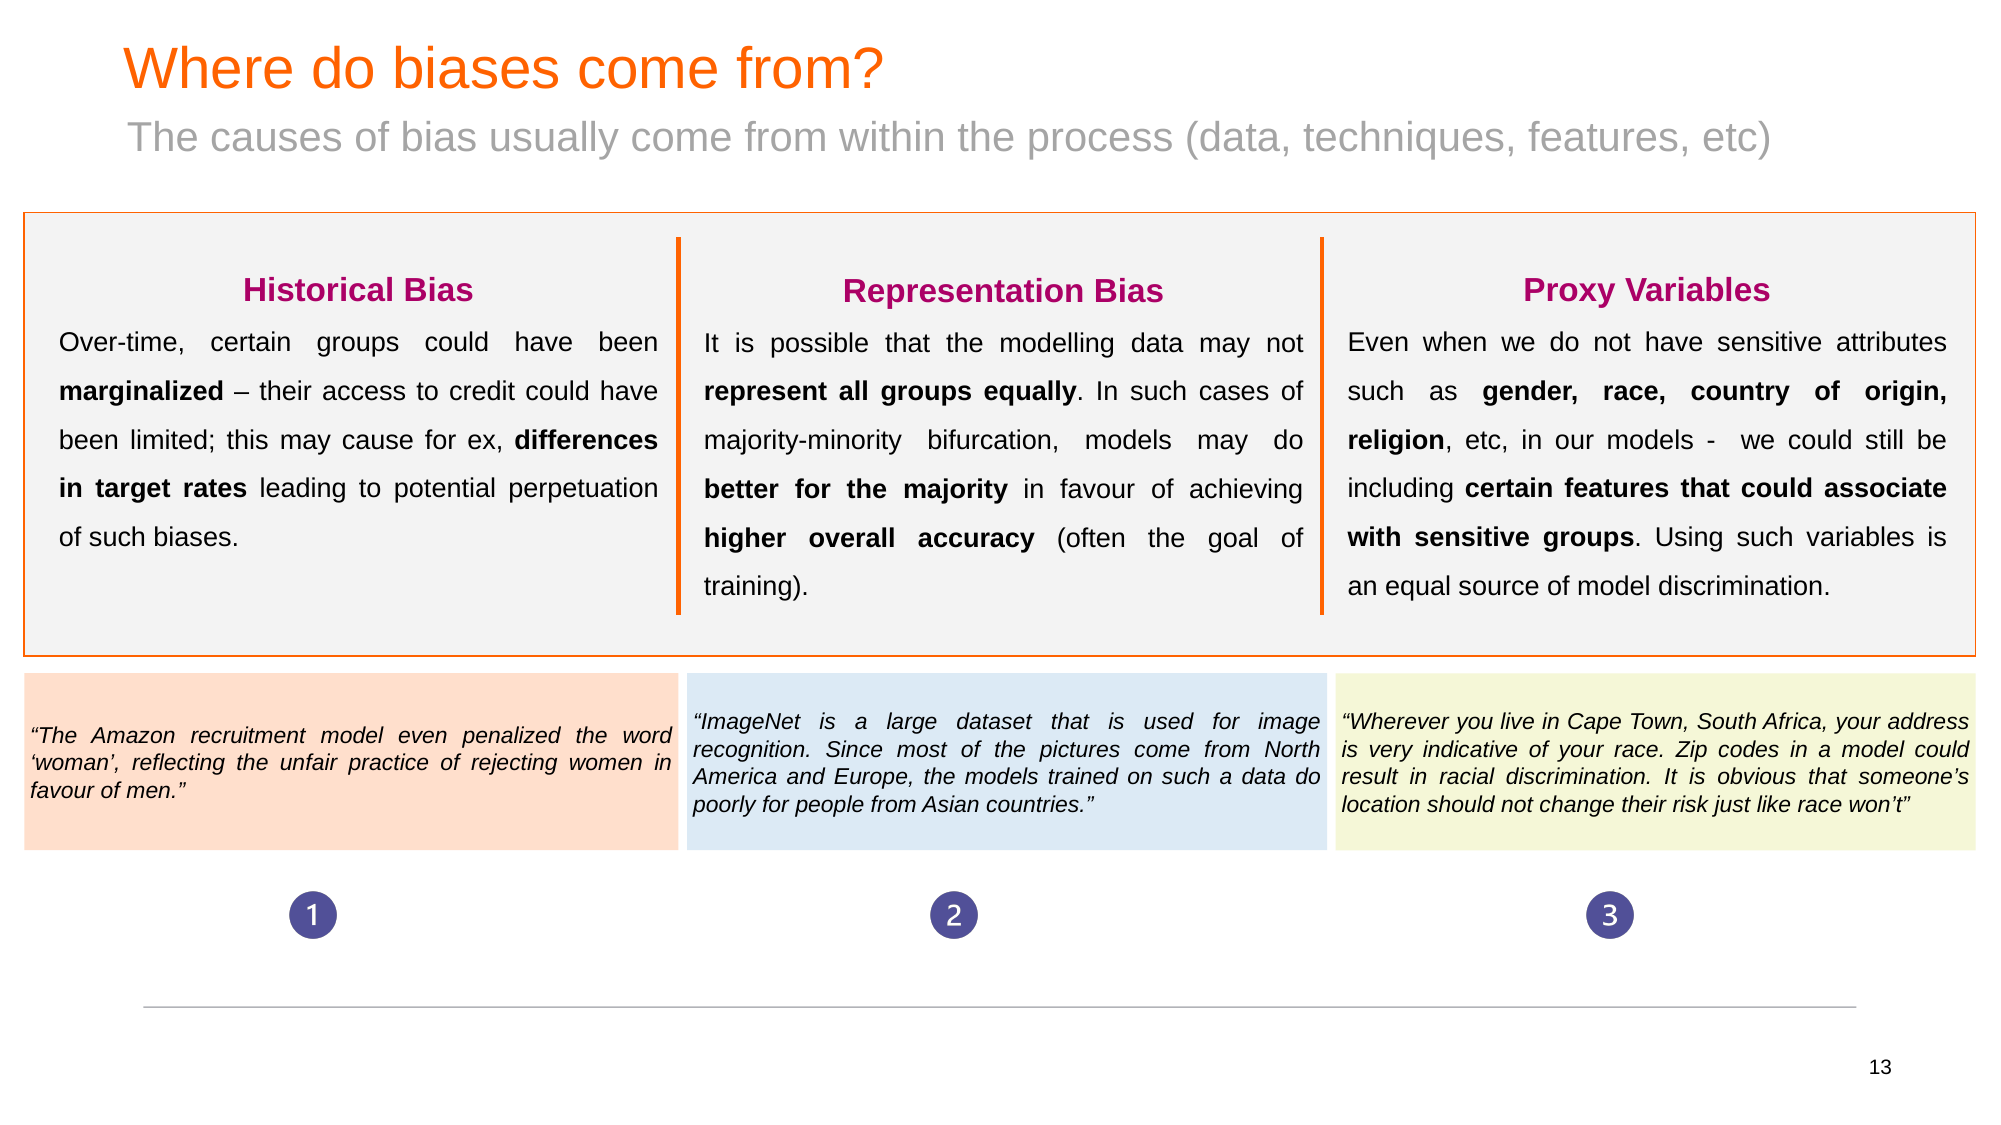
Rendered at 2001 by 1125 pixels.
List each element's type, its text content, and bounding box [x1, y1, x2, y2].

text_box Proxy Variables Even when we do not have sensitive attributes such as gender, race, country of origin, religion, etc, in our models - we could still be including certain features that could associate with sensitive groups. Using such variables is an equal source of model discrimination. [1335, 255, 1953, 594]
text_box “The Amazon recruitment model even penalized the word ‘woman’, reflecting the unfair practice of rejecting women in favour of men.” [24, 673, 679, 851]
slide_number 13 [1810, 1050, 1892, 1082]
text_box [24, 212, 1976, 656]
text_box “ImageNet is a large dataset that is used for image recognition. Since most of the pictures come from North America and Europe, the models trained on such a data do poorly for people from Asian countries.” [687, 673, 1328, 851]
text_box “Wherever you live in Cape Town, South Africa, your address is very indicative of your race. Zip codes in a model could result in racial discrimination. It is obvious that someone’s location should not change their risk just like race won’t” [1335, 673, 1976, 851]
picture [924, 885, 985, 946]
picture [283, 885, 343, 946]
text_box The causes of bias usually come from within the process (data, techniques, features, etc) [120, 103, 1834, 166]
picture [1580, 885, 1640, 946]
text_box Representation Bias It is possible that the modelling data may not represent all groups equally. In such cases of majority-minority bifurcation, models may do better for the majority in favour of achieving higher overall accuracy (often the goal of training). [692, 256, 1310, 594]
text_box Historical Bias Over-time, certain groups could have been marginalized – their access to credit could have been limited; this may cause for ex, differences in target rates leading to potential perpetuation of such biases. [47, 231, 665, 570]
text_box Where do biases come from? [108, 2, 1893, 137]
